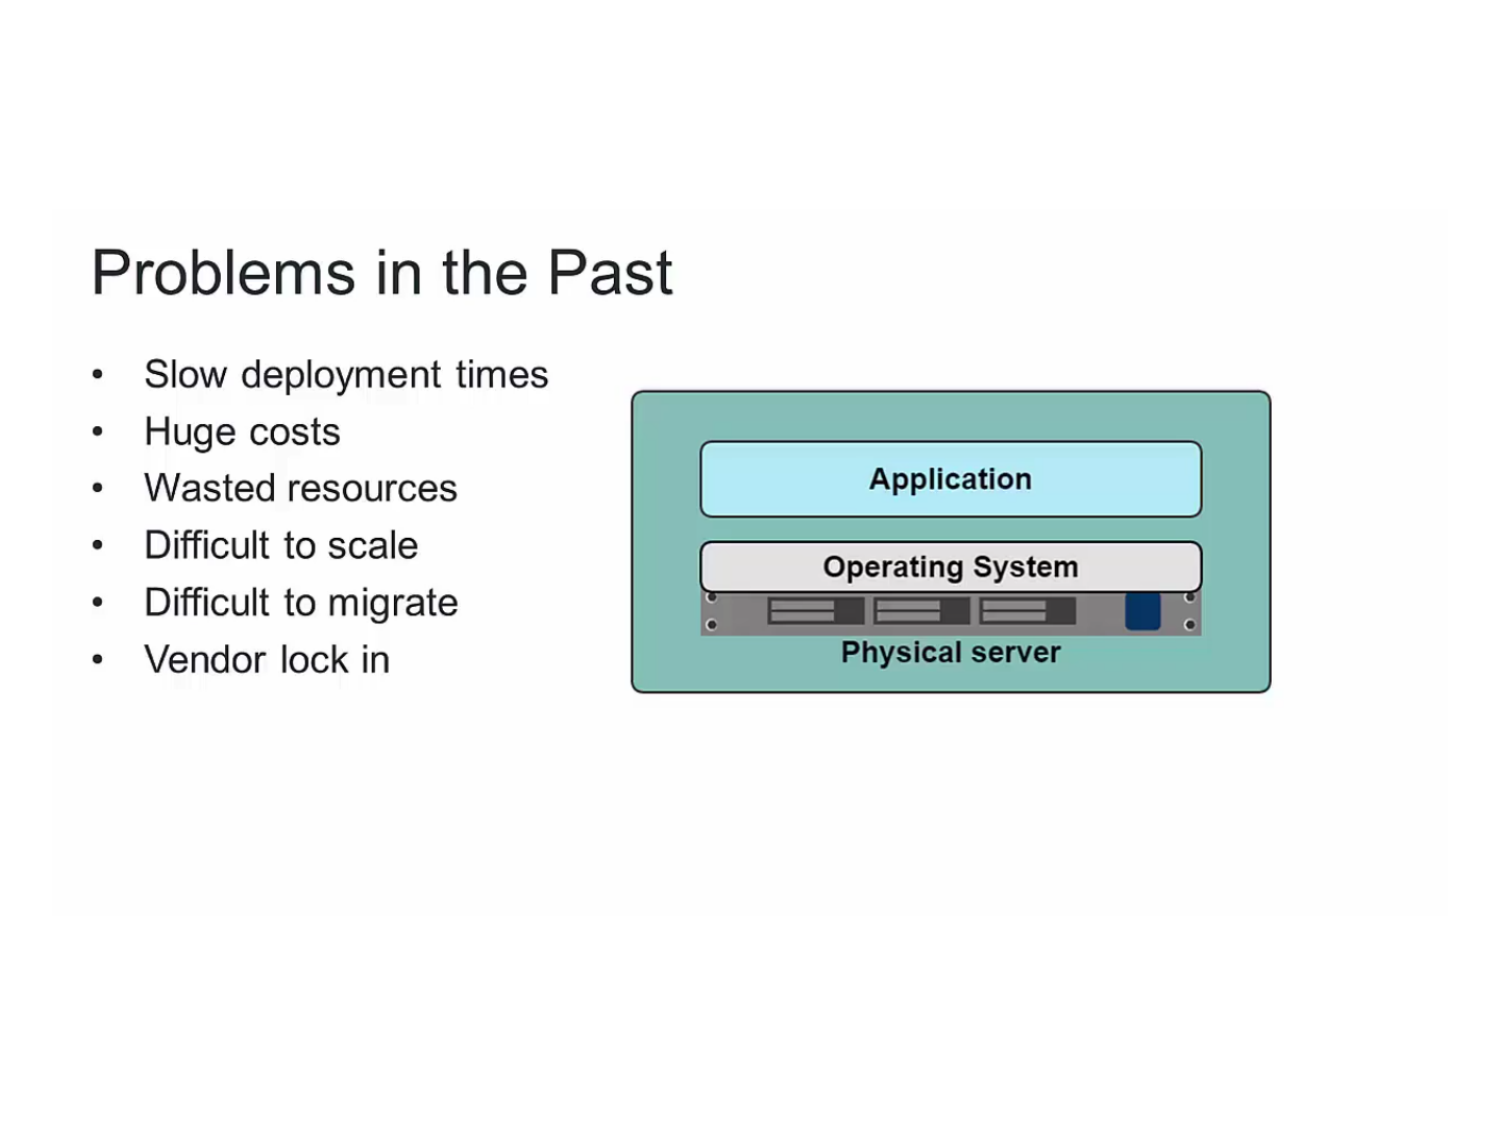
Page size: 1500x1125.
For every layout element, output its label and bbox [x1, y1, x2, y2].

picture [52, 209, 1448, 916]
